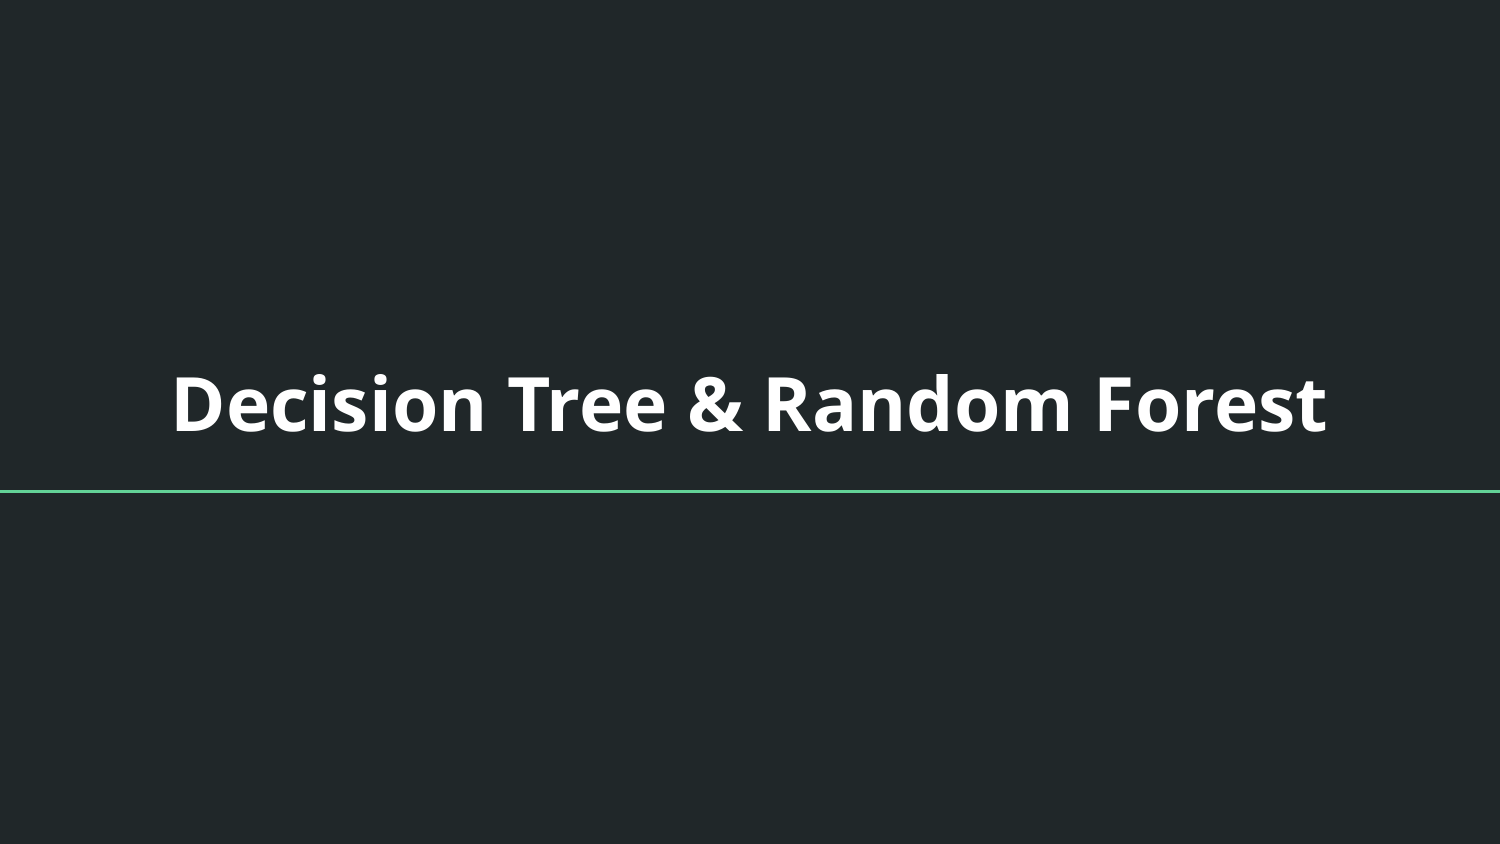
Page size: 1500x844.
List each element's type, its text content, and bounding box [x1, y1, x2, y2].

title Decision Tree & Random Forest [83, 337, 1417, 466]
